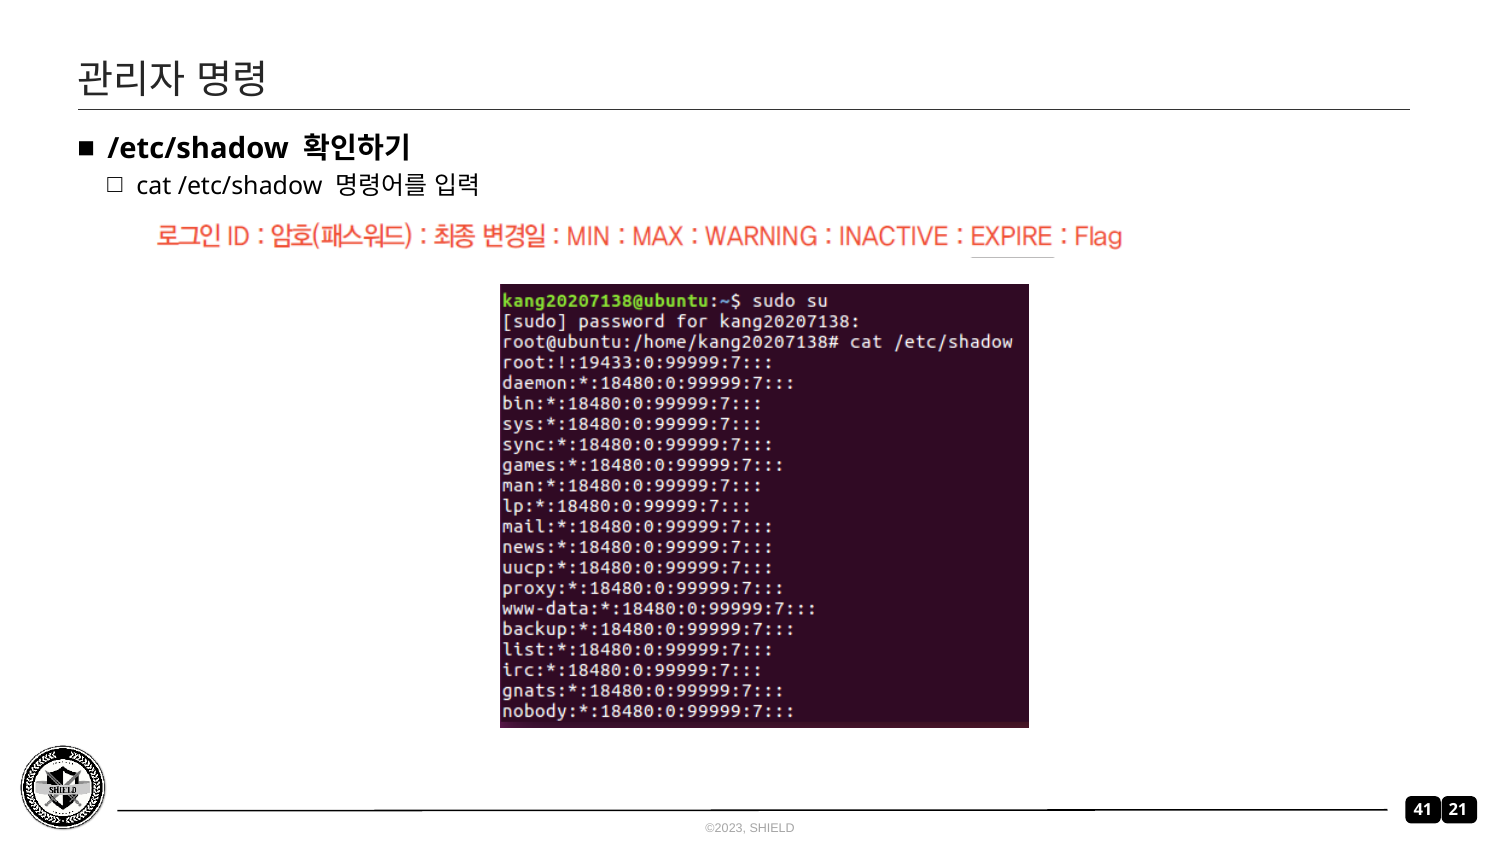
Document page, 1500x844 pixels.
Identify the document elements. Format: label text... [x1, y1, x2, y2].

picture [499, 284, 1029, 729]
list /etc/shadow 확인하기 cat /etc/shadow 명령어를 입력 [62, 121, 1438, 760]
picture [149, 221, 1126, 258]
picture [18, 743, 107, 831]
title 관리자 명령 [62, 46, 1438, 110]
